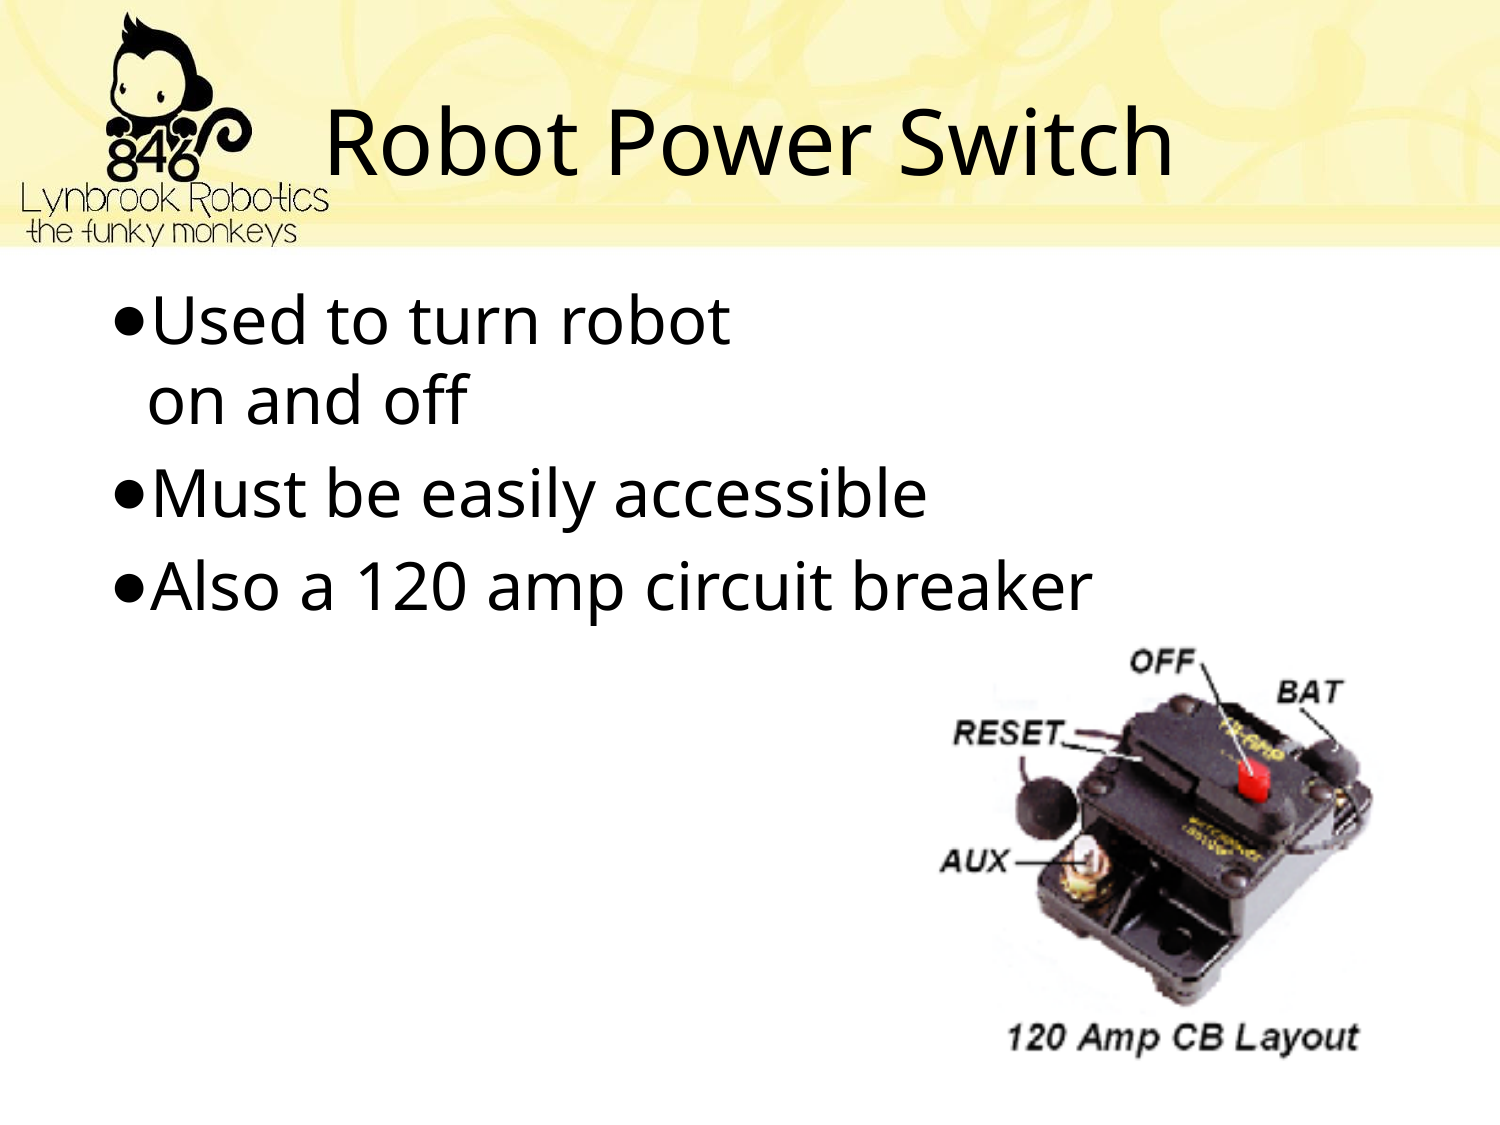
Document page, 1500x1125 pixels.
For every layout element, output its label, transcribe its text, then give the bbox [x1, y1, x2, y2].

list Used to turn robot on and off Must be easily accessible Also a 120 amp circuit breaker [75, 262, 1425, 1005]
title Robot Power Switch [75, 45, 1425, 233]
picture [0, 0, 1500, 1125]
